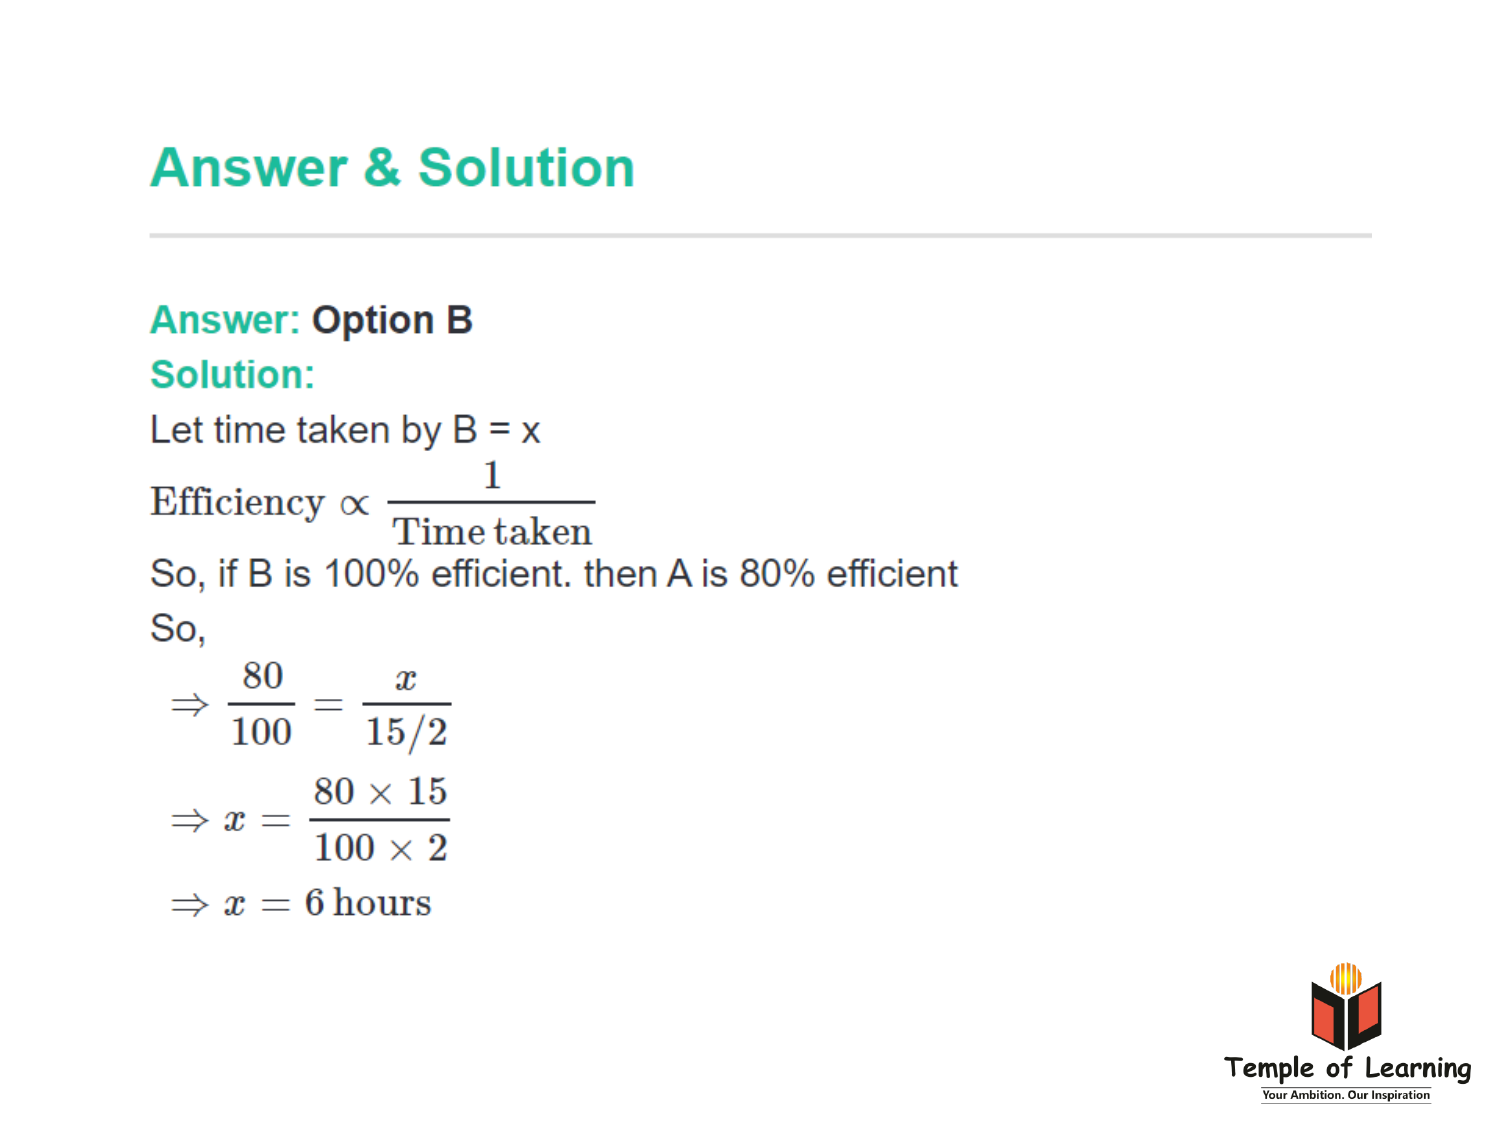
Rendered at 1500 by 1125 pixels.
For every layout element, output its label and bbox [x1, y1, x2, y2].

picture [128, 124, 1372, 940]
picture [1224, 962, 1471, 1104]
